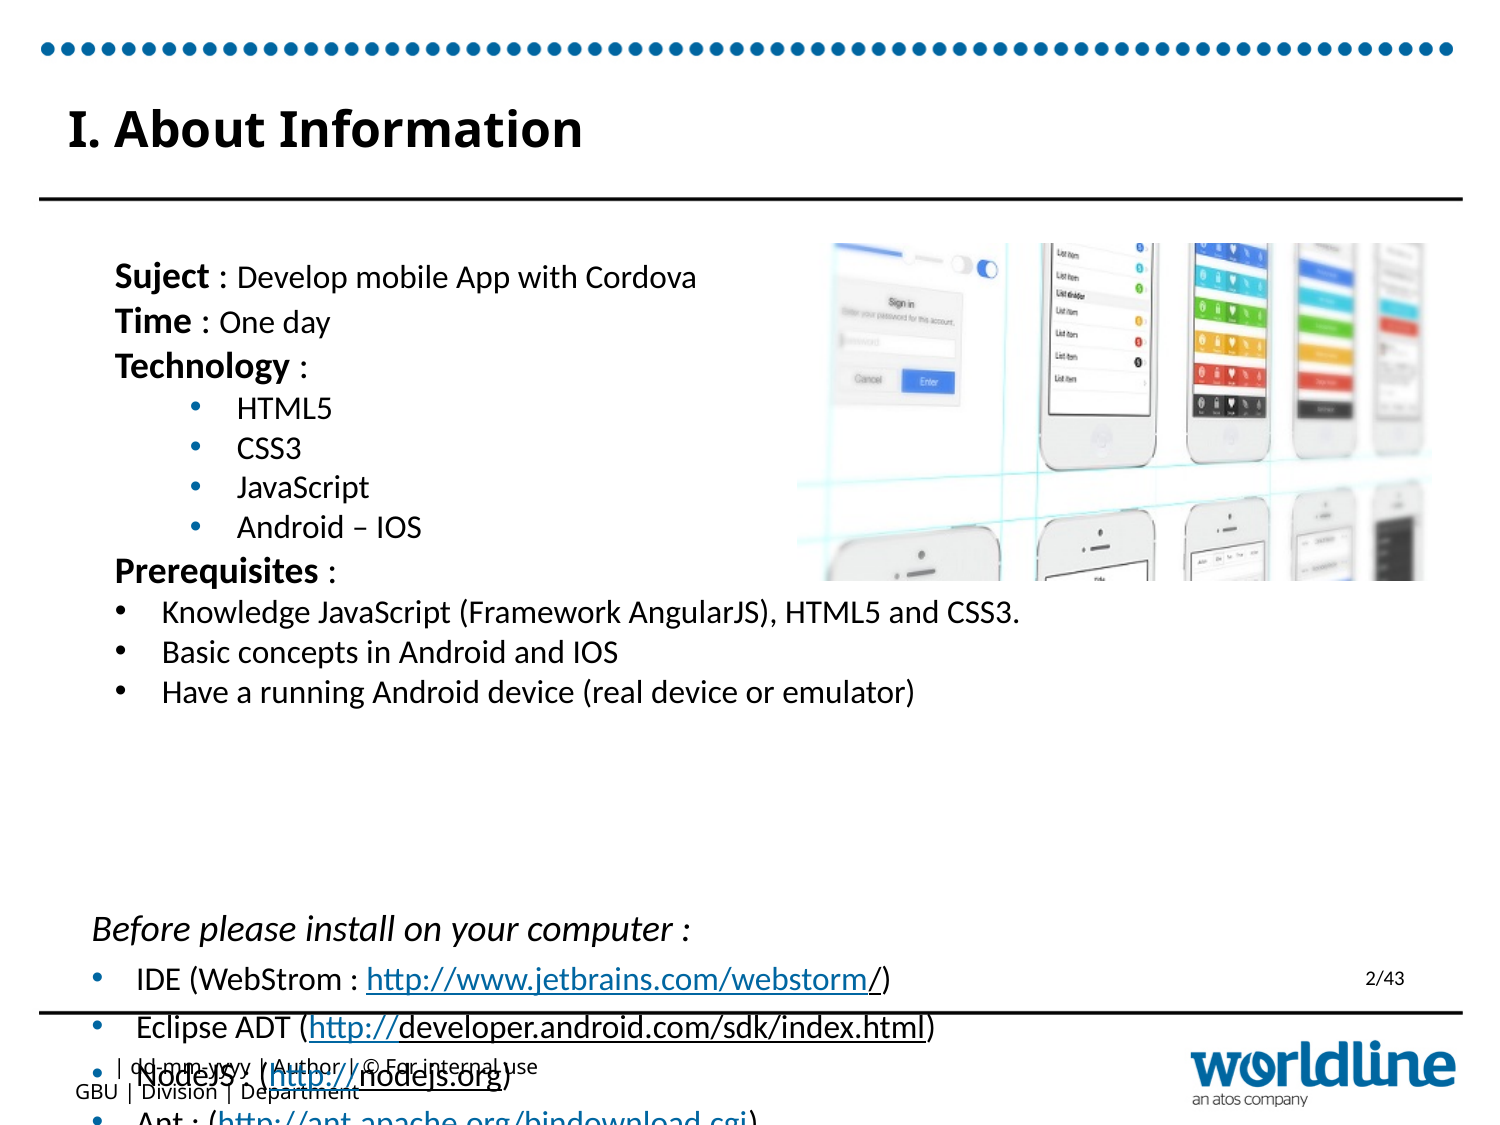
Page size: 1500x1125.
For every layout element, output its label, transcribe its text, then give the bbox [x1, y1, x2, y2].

picture [0, 0, 1500, 1125]
list Before please install on your computer : IDE (WebStrom : http://www.jetbrains.com/webstorm/) Eclipse ADT (http://developer.android.com/sdk/index.html) NodeJS : (http://nodejs.org) Ant : (http://ant.apache.org/bindownload.cgi) [32, 219, 1468, 1012]
text_box 2/43 [1350, 957, 1434, 1022]
text_box Suject : Develop mobile App with Cordova Time : One day Technology : HTML5 CSS3 JavaScript Android – IOS Prerequisites : Knowledge JavaScript (Framework AngularJS), HTML5 and CSS3. Basic concepts in Android and IOS Have a running Android device (real device or emulator) [100, 243, 1081, 718]
title I. About Information [53, 90, 1489, 214]
